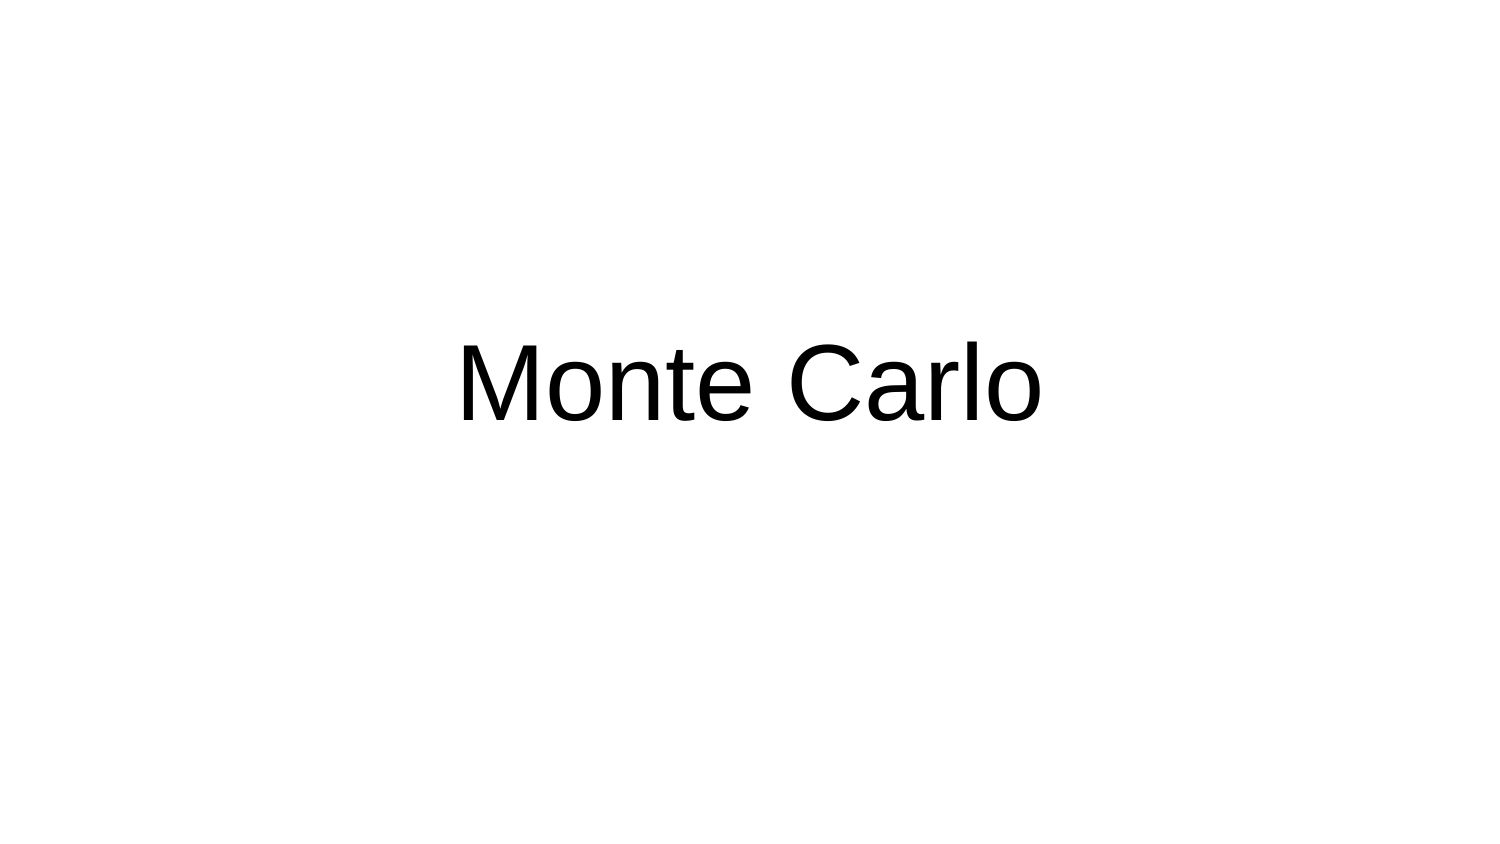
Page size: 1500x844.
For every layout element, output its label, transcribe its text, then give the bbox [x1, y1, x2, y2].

title Monte Carlo [51, 122, 1449, 459]
